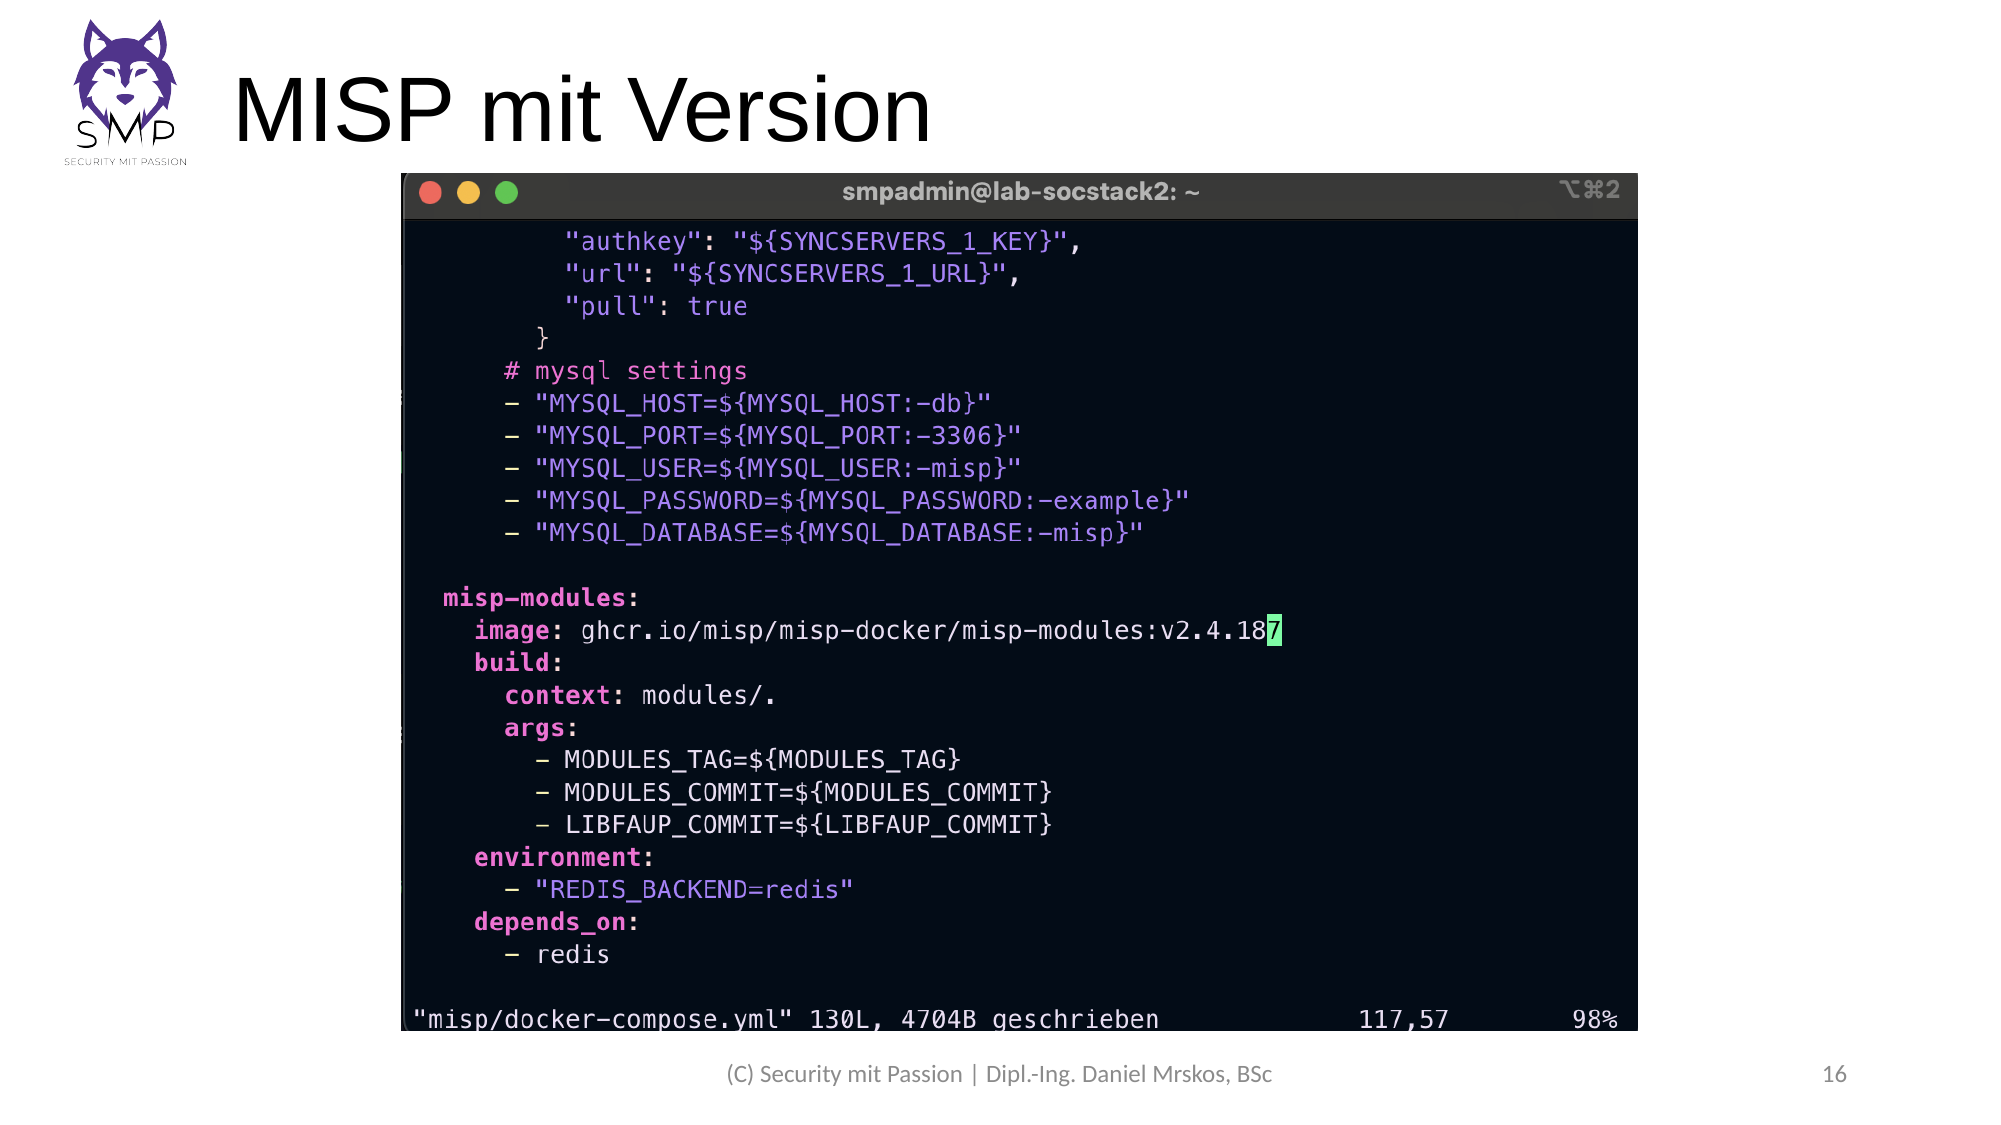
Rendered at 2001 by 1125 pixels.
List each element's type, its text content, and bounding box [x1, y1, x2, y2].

picture [401, 173, 1638, 1031]
footer (C) Security mit Passion | Dipl.-Ing. Daniel Mrskos, BSc [662, 1042, 1338, 1103]
title MISP mit Version [217, 3, 1943, 221]
slide_number 16 [1412, 1042, 1863, 1103]
picture [32, 0, 218, 185]
